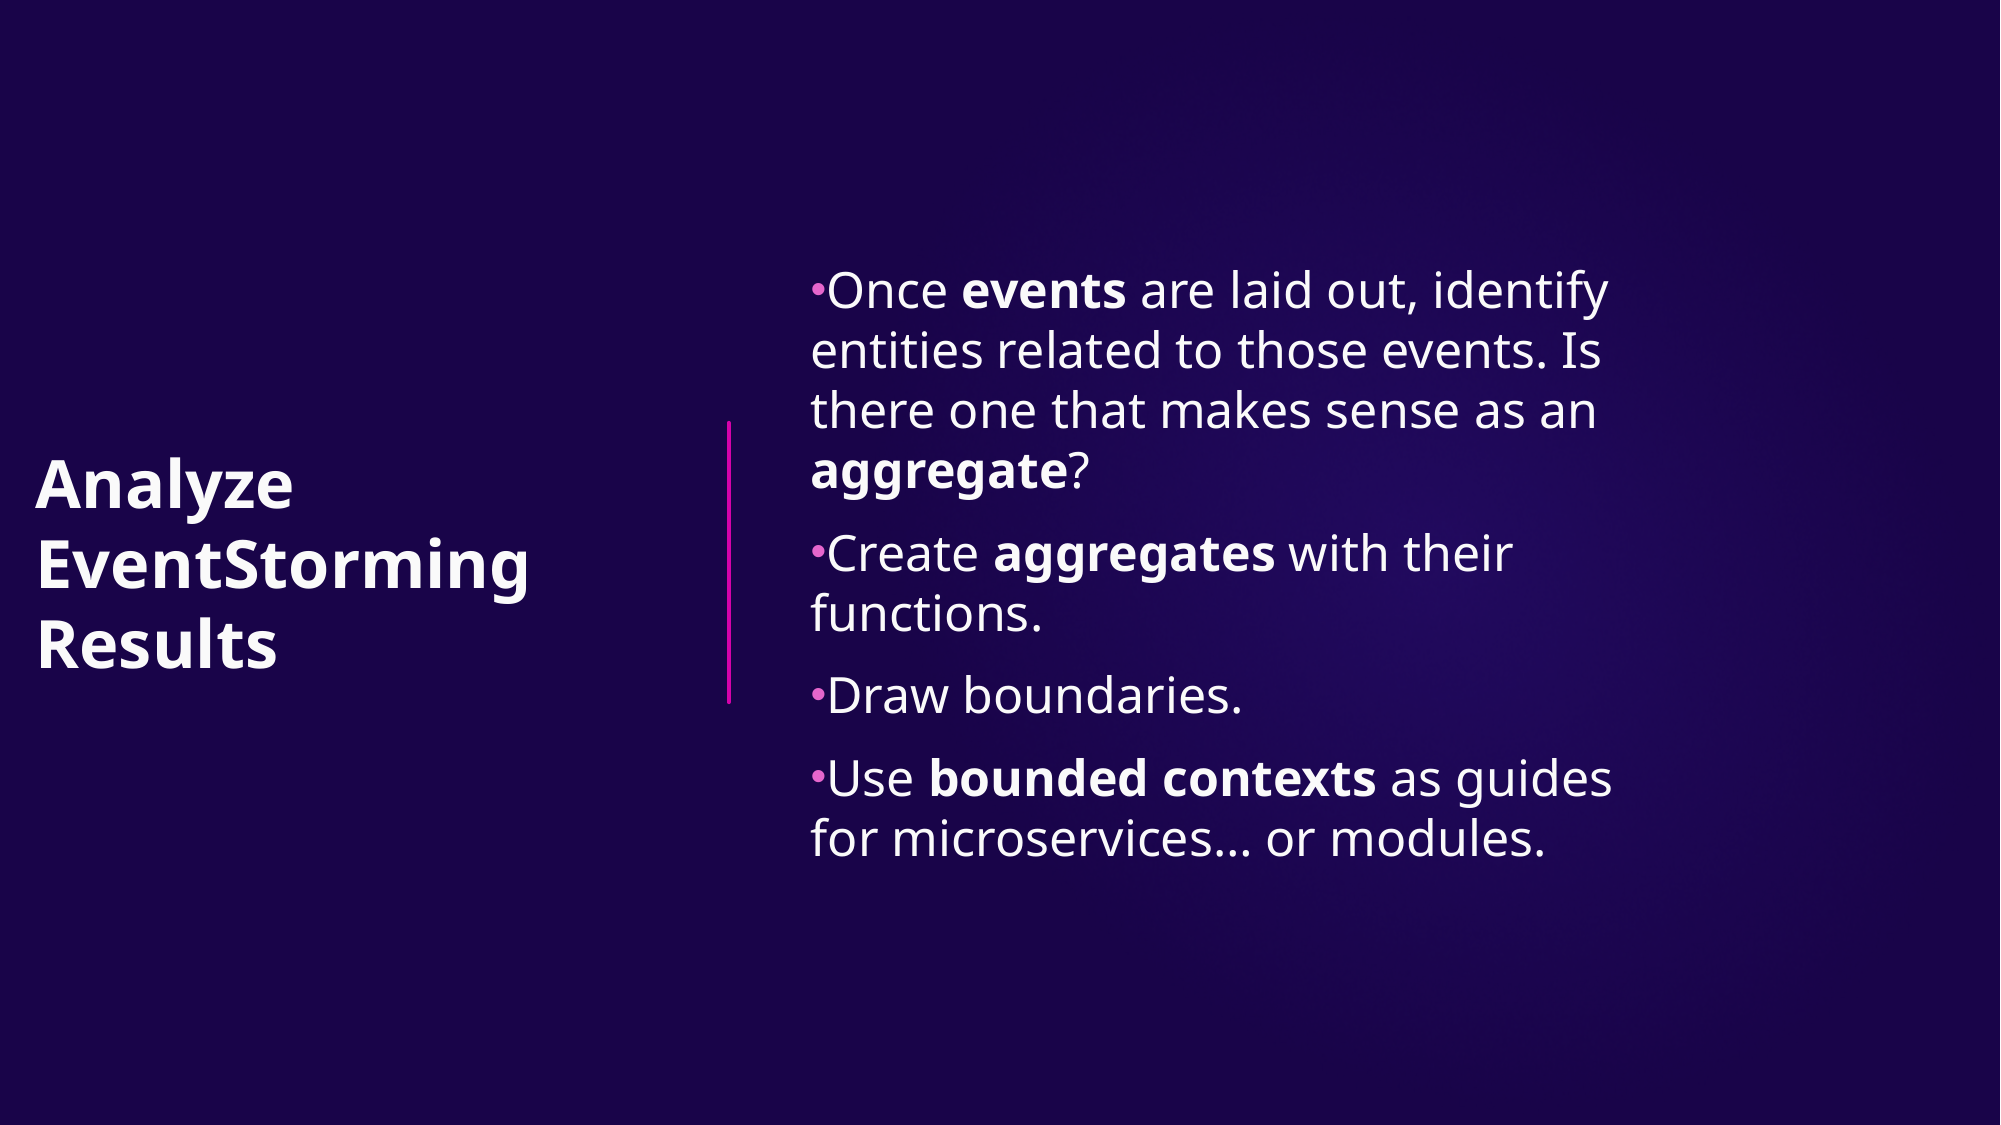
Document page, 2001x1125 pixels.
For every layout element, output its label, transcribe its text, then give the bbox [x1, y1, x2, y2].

list Once events are laid out, identify entities related to those events. Is there one that makes sense as an aggregate? Create aggregates with their functions. Draw boundaries. Use bounded contexts as guides for microservices… or modules. [810, 252, 1648, 872]
title Analyze EventStorming Results [35, 441, 714, 684]
picture [860, 0, 2000, 1125]
